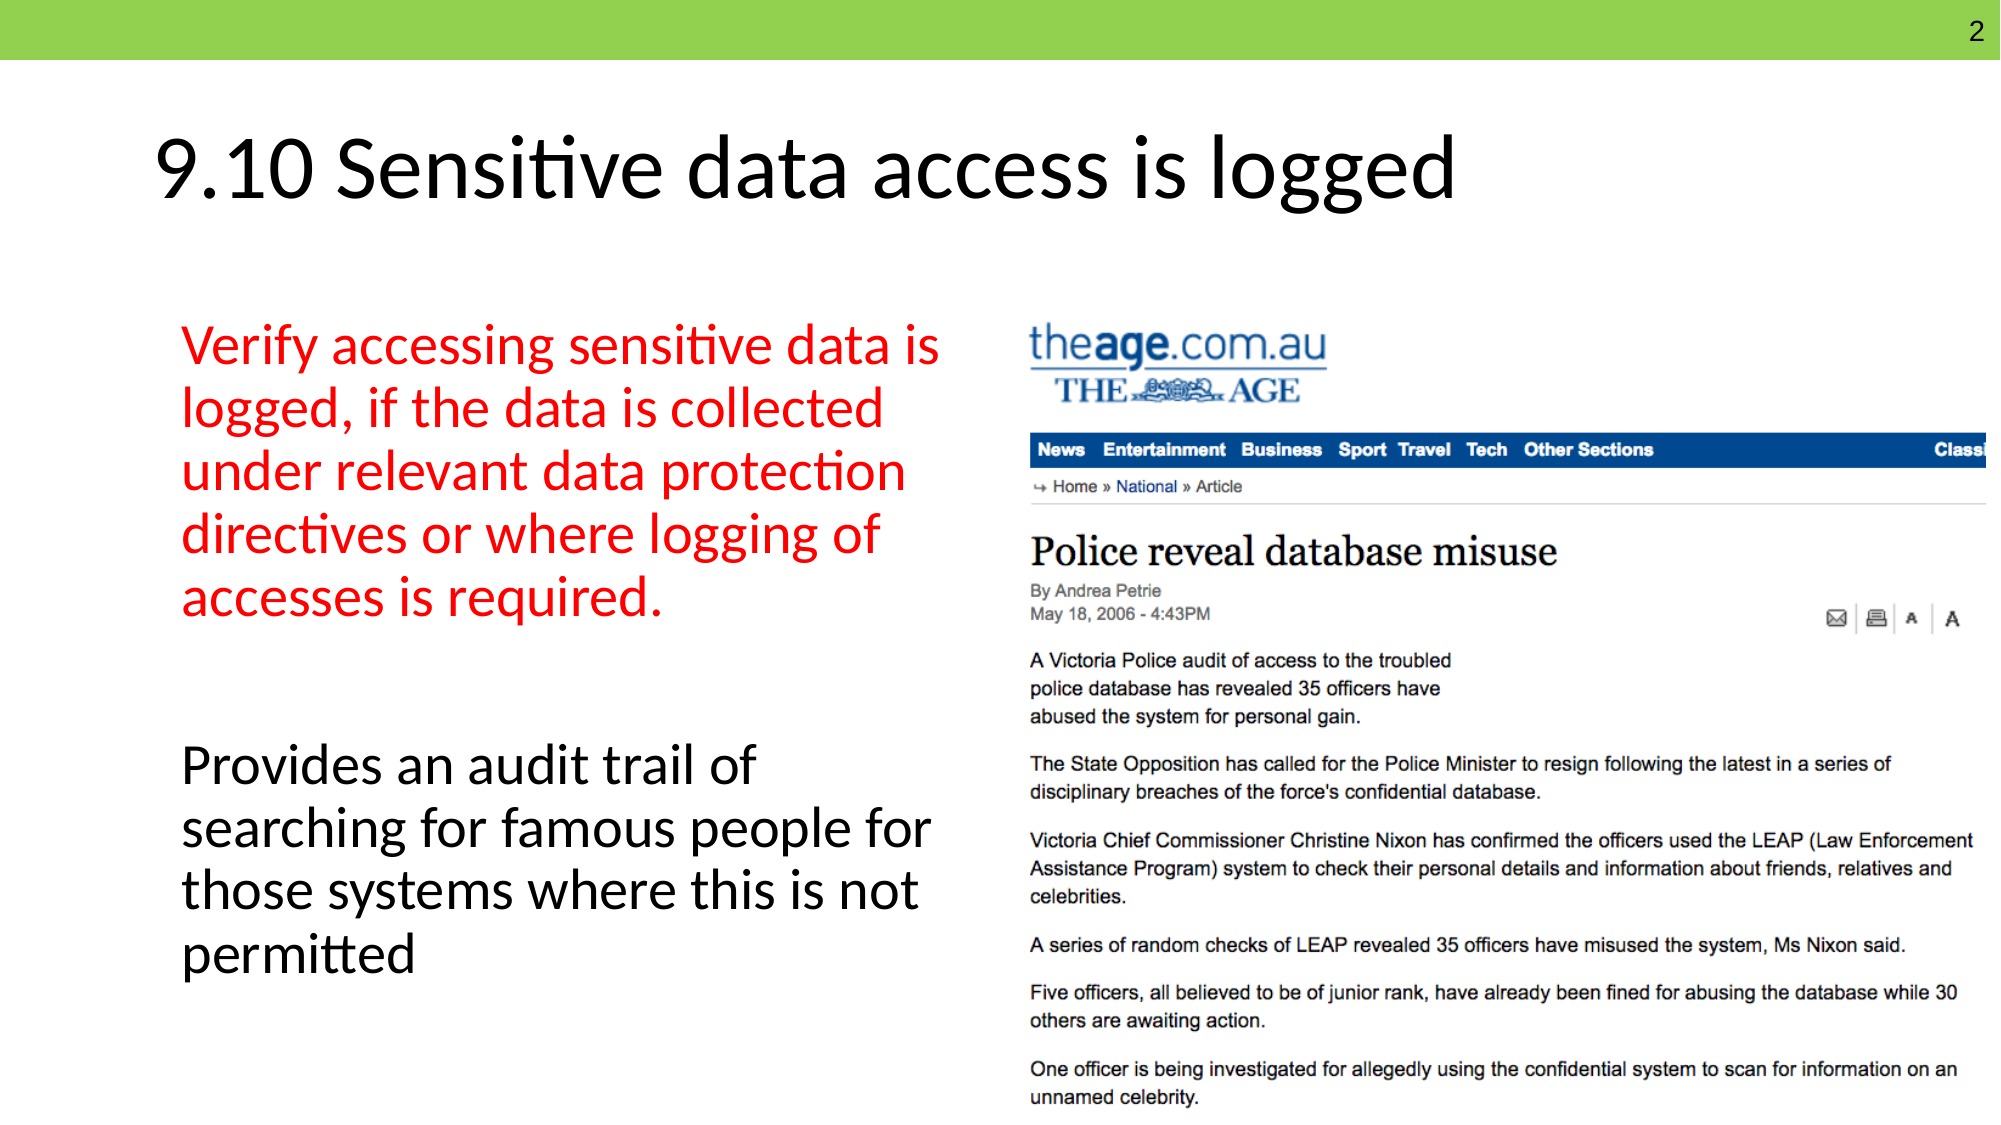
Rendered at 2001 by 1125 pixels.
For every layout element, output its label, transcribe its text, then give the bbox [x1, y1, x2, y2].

list Verify accessing sensitive data is logged, if the data is collected under relevant data protection directives or where logging of accesses is required. Provides an audit trail of searching for famous people for those systems where this is not permitted [137, 299, 988, 1014]
picture [1012, 299, 1987, 1125]
title 9.10 Sensitive data access is logged [137, 59, 1863, 278]
